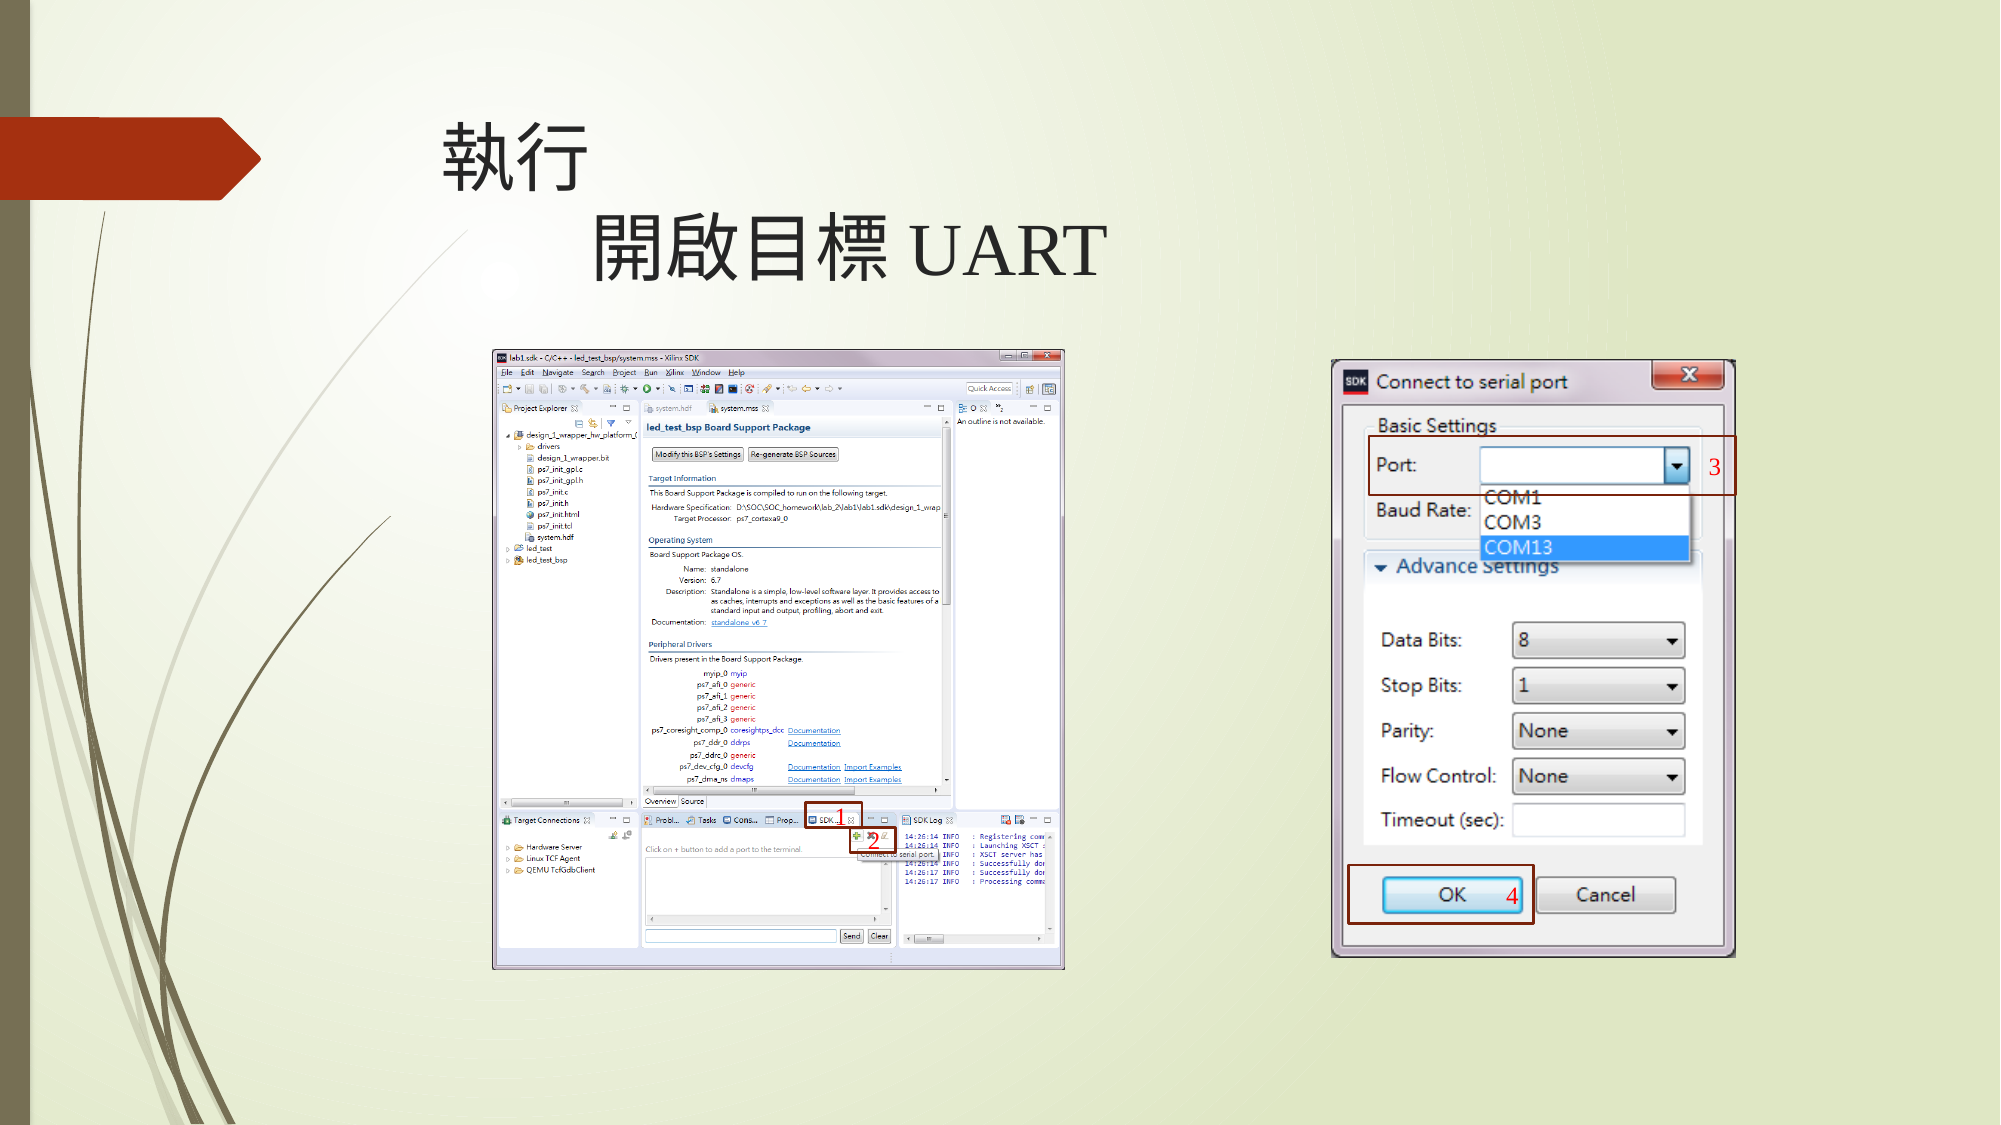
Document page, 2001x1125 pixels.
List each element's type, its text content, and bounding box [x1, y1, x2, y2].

title 執行 開啟目標UART [425, 102, 1888, 313]
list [492, 349, 1065, 971]
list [1330, 359, 1737, 958]
